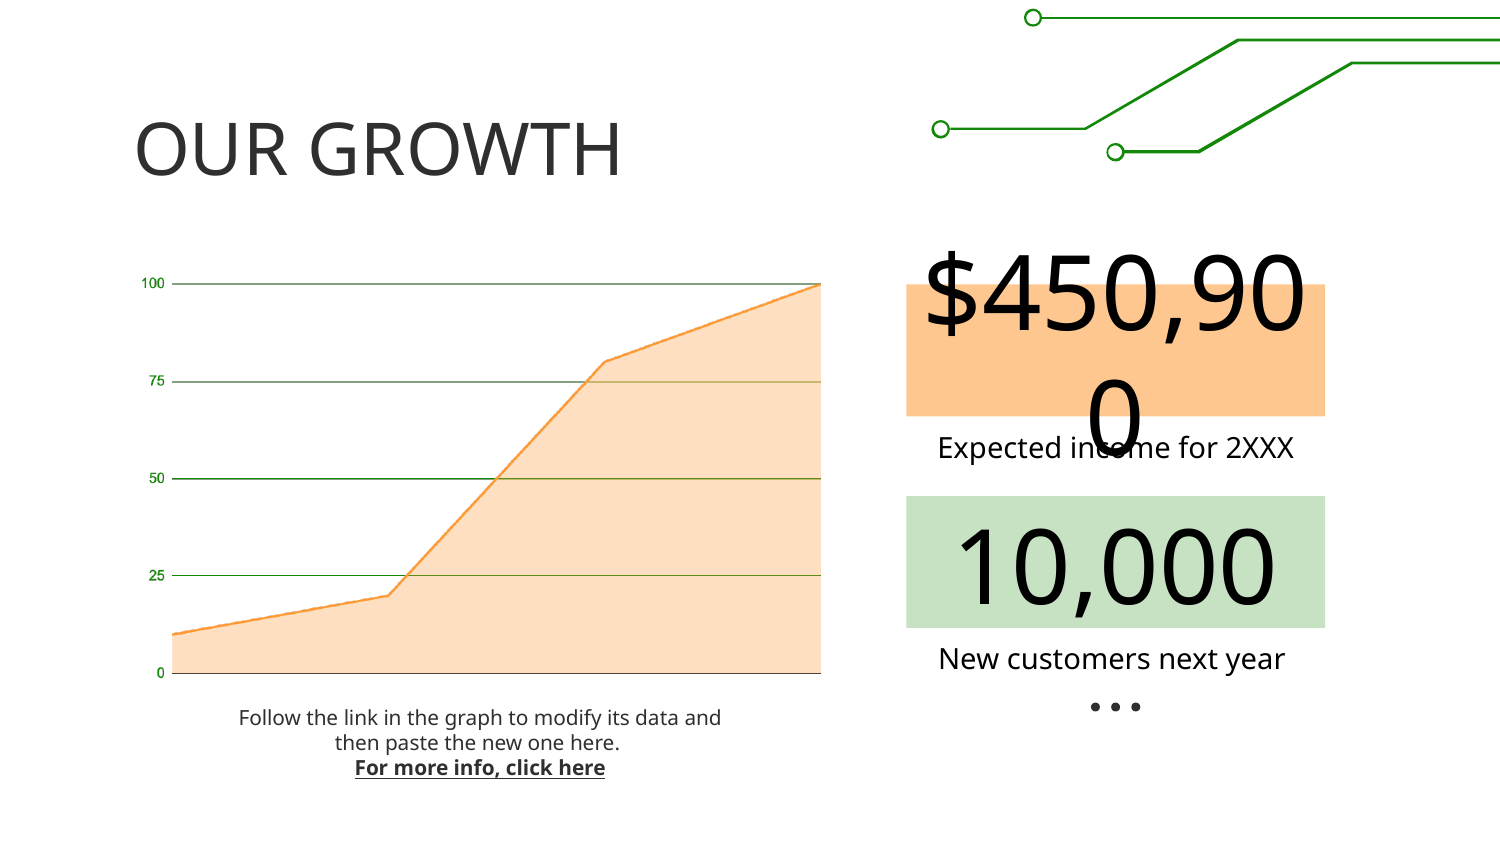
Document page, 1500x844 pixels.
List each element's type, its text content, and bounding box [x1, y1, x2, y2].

text_box 10,000 [906, 496, 1326, 628]
text_box New customers next year [906, 640, 1326, 676]
text_box Follow the link in the graph to modify its data and then paste the new one here. For more info, click here [211, 711, 749, 756]
picture [117, 254, 843, 703]
text_box $450,900 [906, 284, 1326, 417]
text_box Expected income for 2XXX [906, 428, 1326, 464]
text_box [760, 0, 1500, 162]
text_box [1090, 702, 1141, 712]
title OUR GROWTH [118, 87, 1382, 182]
